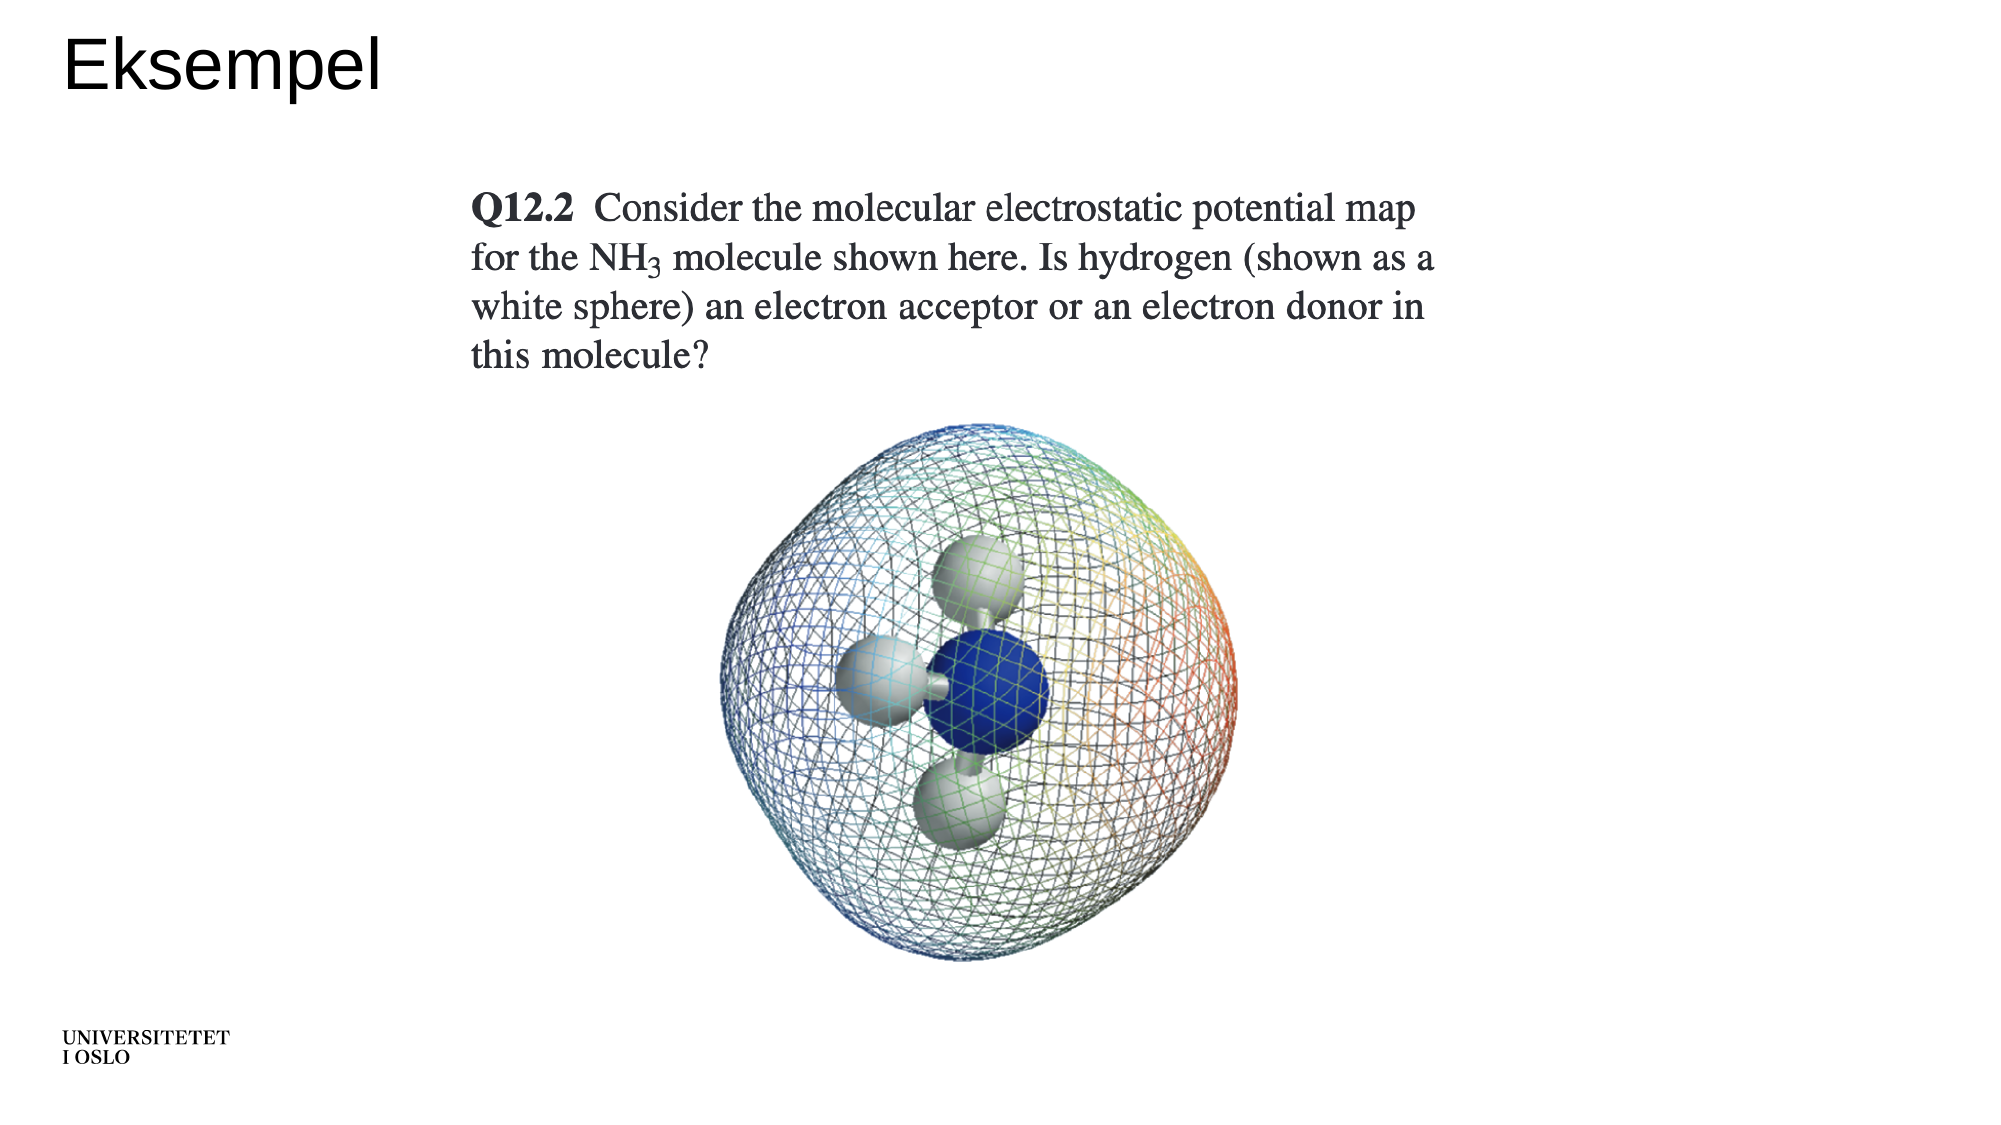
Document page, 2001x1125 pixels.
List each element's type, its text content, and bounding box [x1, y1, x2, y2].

picture [62, 1030, 230, 1064]
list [418, 177, 1581, 994]
title Eksempel [62, 26, 1938, 151]
